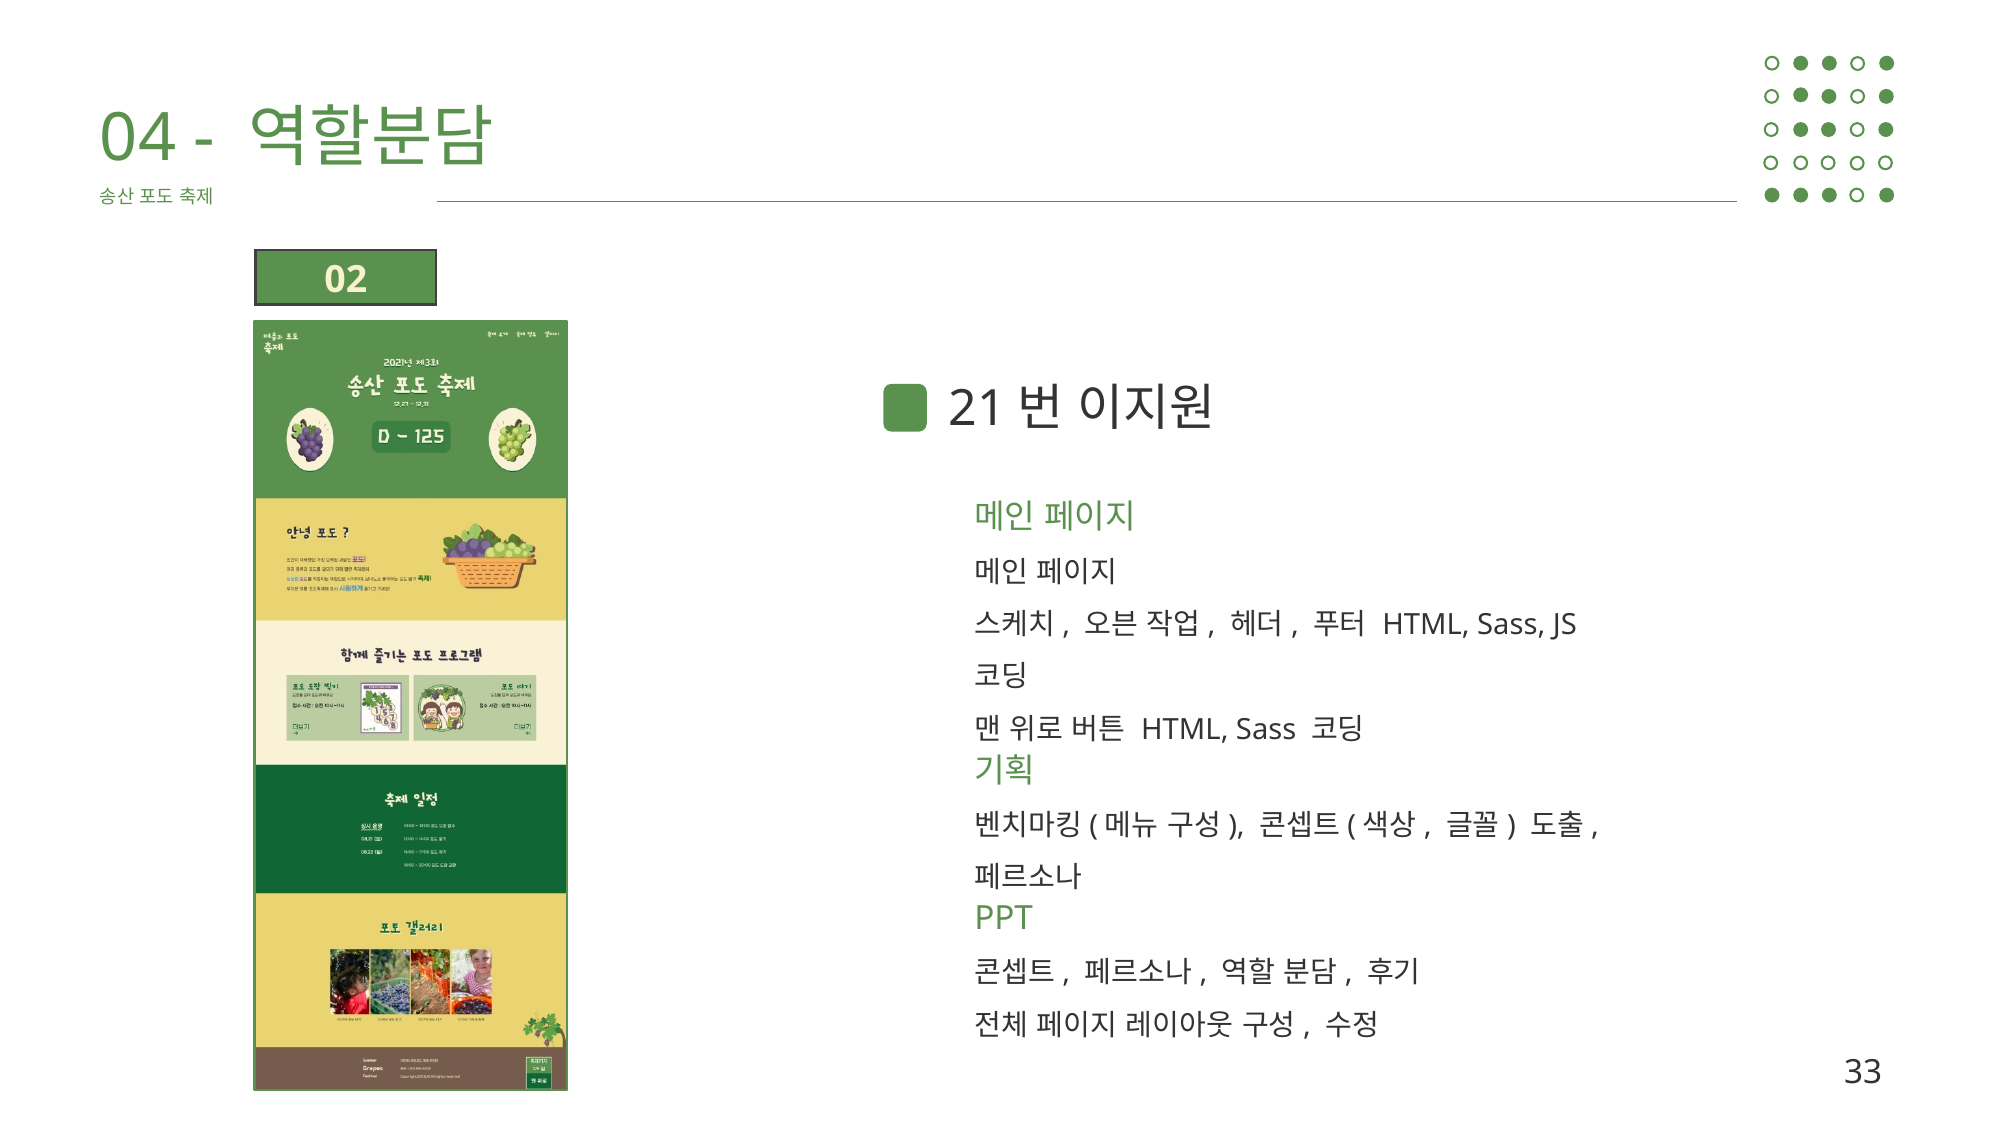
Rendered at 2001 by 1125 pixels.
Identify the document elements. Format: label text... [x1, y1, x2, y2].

text_box [1793, 87, 1809, 103]
text_box [1849, 122, 1865, 138]
text_box [1793, 122, 1809, 138]
text_box [1764, 55, 1780, 71]
text_box [1793, 155, 1809, 171]
text_box [1821, 187, 1837, 203]
text_box [1878, 88, 1894, 104]
text_box [1764, 187, 1780, 203]
text_box [1821, 88, 1837, 104]
text_box [1820, 155, 1836, 171]
text_box [1879, 187, 1895, 203]
text_box 04 - 역할분담 송산 포도 축제 [85, 46, 1028, 216]
text_box [1764, 88, 1780, 104]
text_box [1879, 55, 1895, 71]
text_box [1763, 155, 1779, 171]
text_box [1849, 155, 1865, 171]
text_box [1821, 122, 1837, 138]
text_box 02 [254, 249, 437, 305]
picture [255, 322, 567, 1089]
text_box [1849, 187, 1865, 203]
text_box [1763, 122, 1779, 138]
text_box [1850, 56, 1866, 72]
text_box [1793, 187, 1809, 203]
text_box [1850, 88, 1866, 104]
slide_number 33 [1829, 1042, 1961, 1103]
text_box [884, 367, 1666, 1045]
text_box [1878, 122, 1894, 138]
text_box [1877, 155, 1893, 171]
text_box [1793, 55, 1809, 71]
text_box [1821, 55, 1837, 71]
